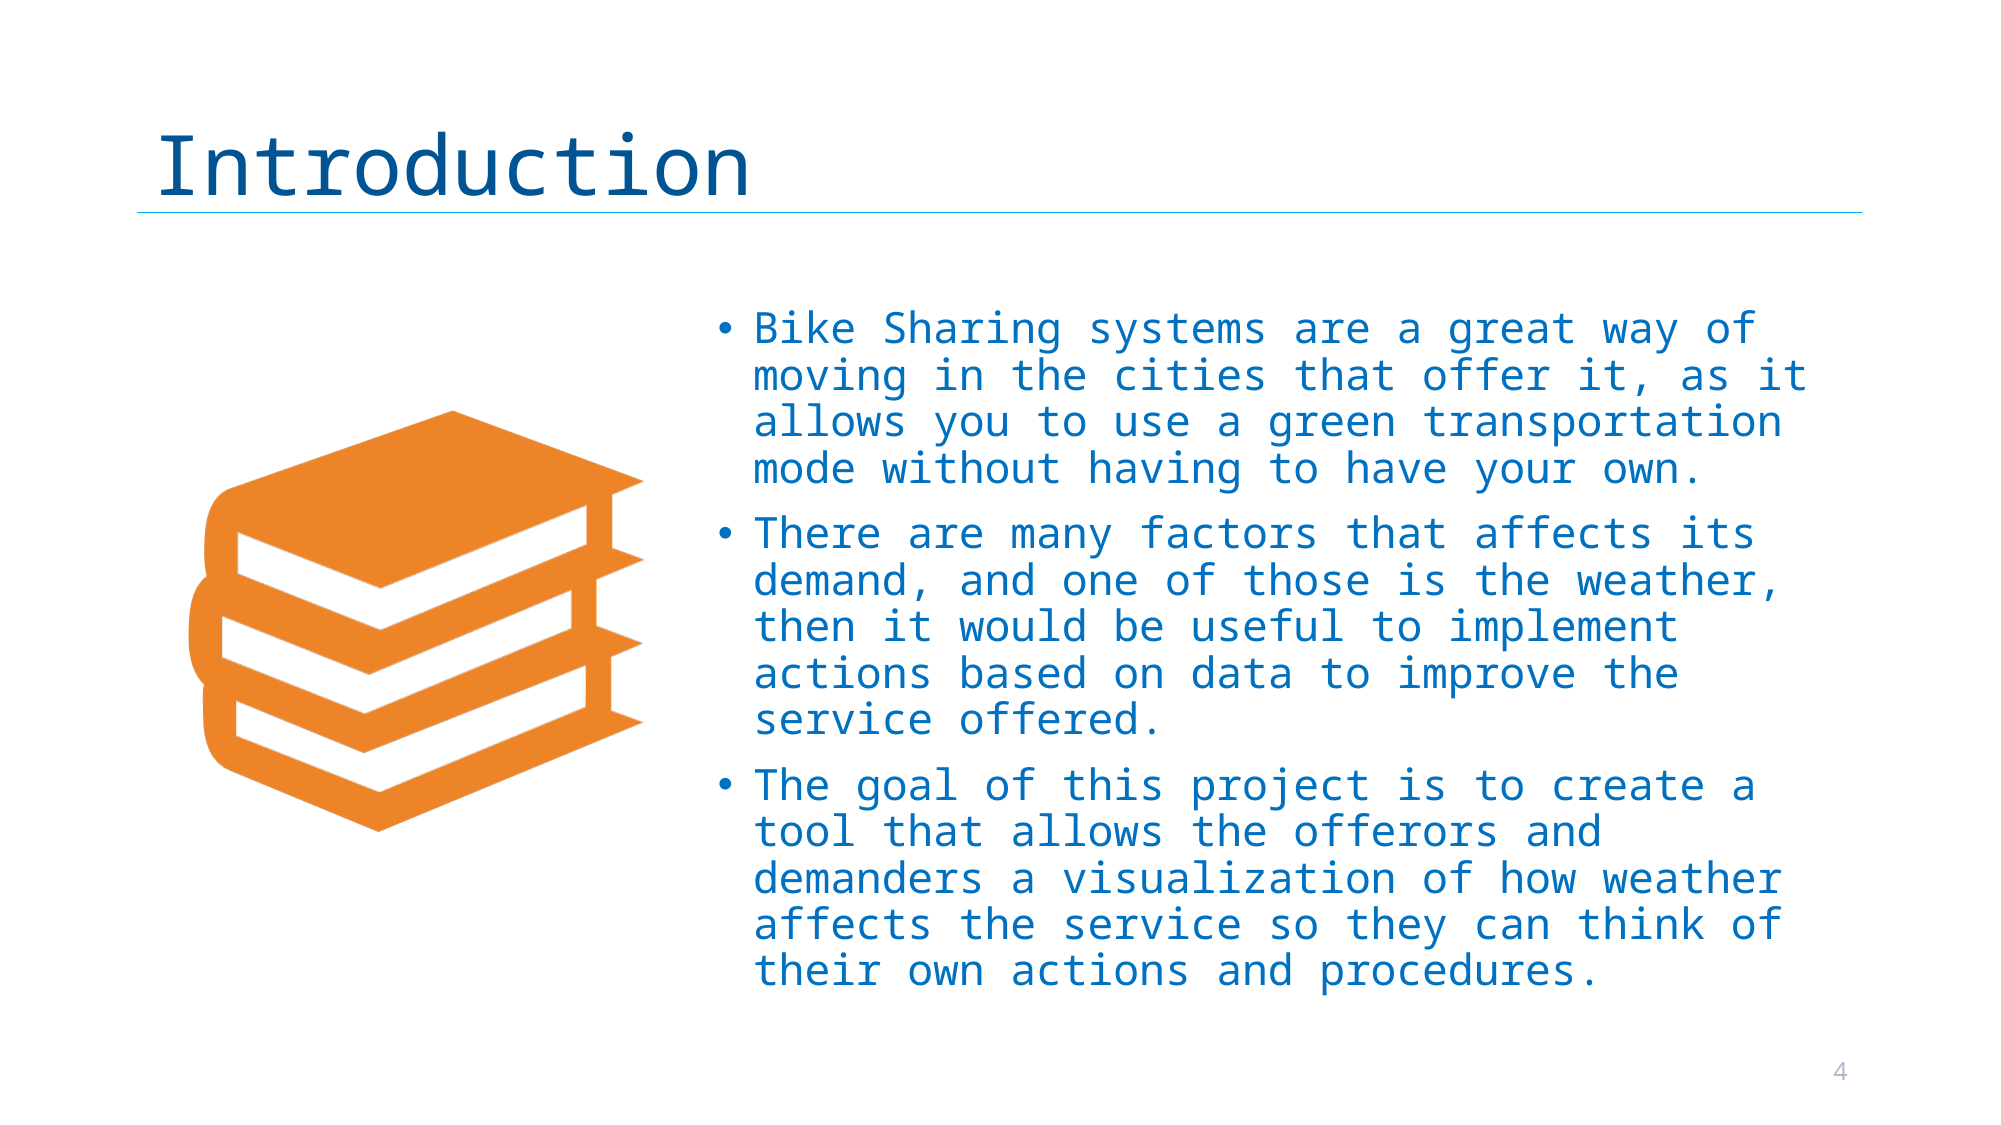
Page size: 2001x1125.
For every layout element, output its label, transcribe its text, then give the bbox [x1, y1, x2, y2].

text_box Bike Sharing systems are a great way of moving in the cities that offer it, as it allows you to use a green transportation mode without having to have your own. There are many factors that affects its demand, and one of those is the weather, then it would be useful to implement actions based on data to improve the service offered. The goal of this project is to create a tool that allows the offerors and demanders a visualization of how weather affects the service so they can think of their own actions and procedures. [702, 299, 1863, 1014]
picture [163, 370, 665, 872]
slide_number 4 [1412, 1042, 1863, 1103]
title Introduction [137, 59, 1863, 278]
